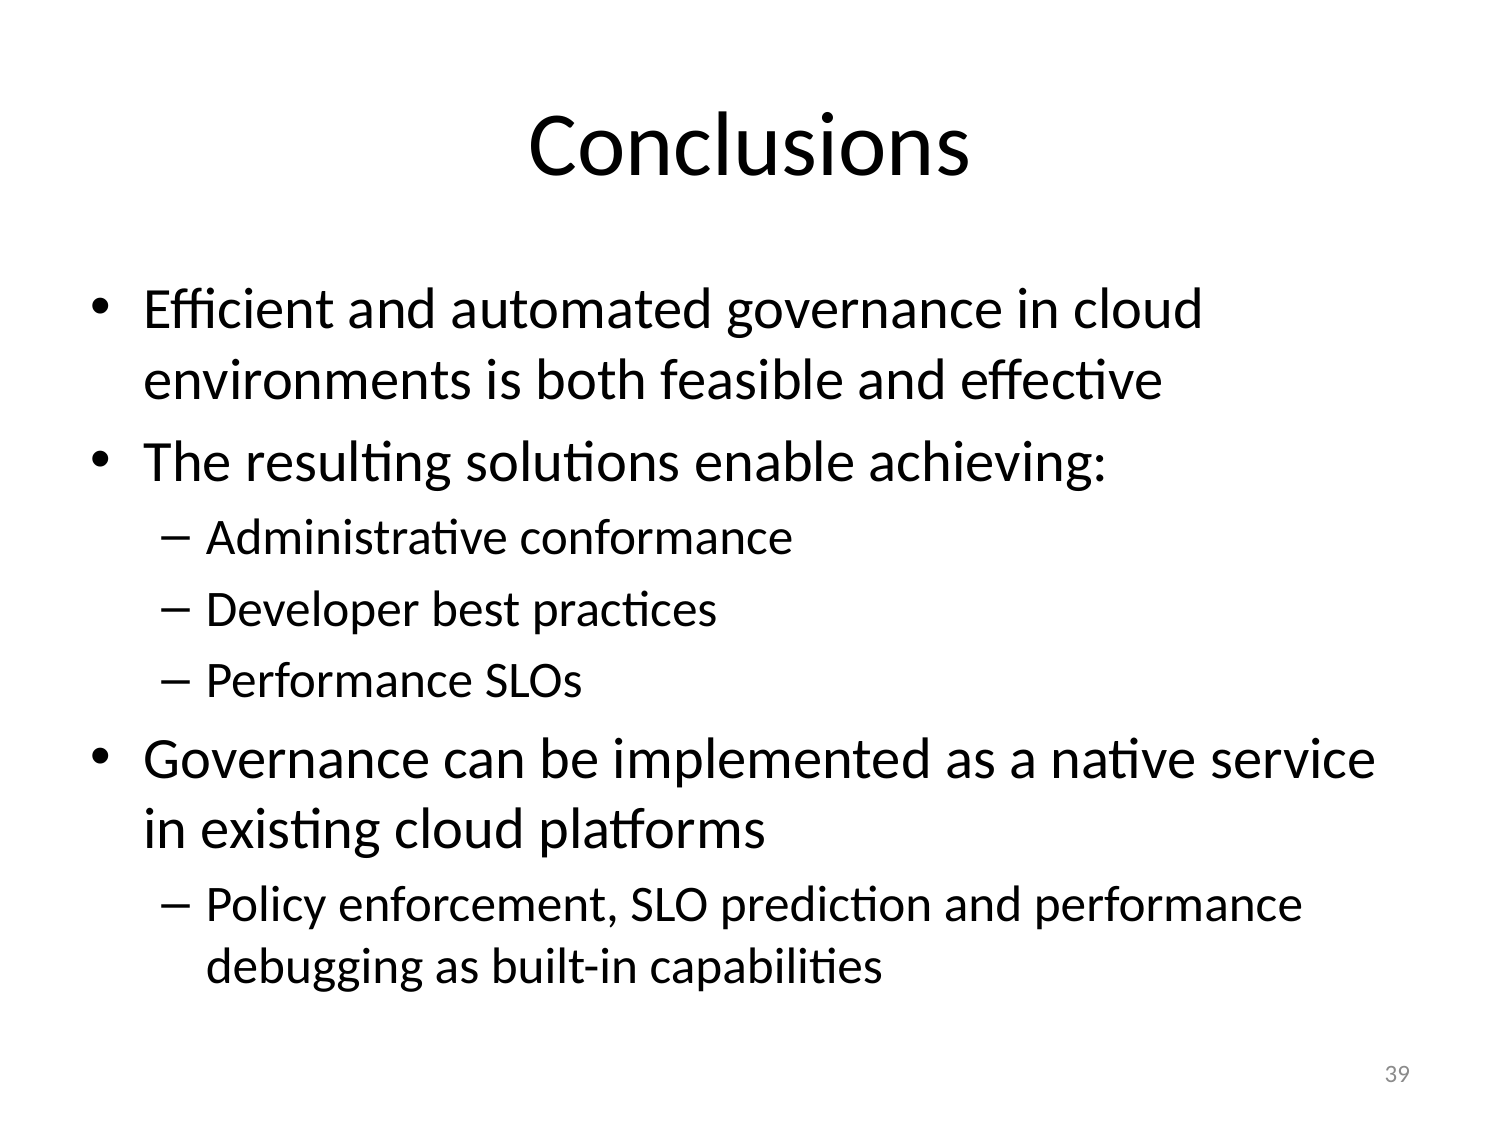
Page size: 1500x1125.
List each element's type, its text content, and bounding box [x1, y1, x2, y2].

list Efficient and automated governance in cloud environments is both feasible and effective The resulting solutions enable achieving: Administrative conformance Developer best practices Performance SLOs Governance can be implemented as a native service in existing cloud platforms Policy enforcement, SLO prediction and performance debugging as built-in capabilities [75, 262, 1425, 1005]
slide_number 39 [1074, 1042, 1425, 1103]
title Conclusions [75, 45, 1425, 233]
